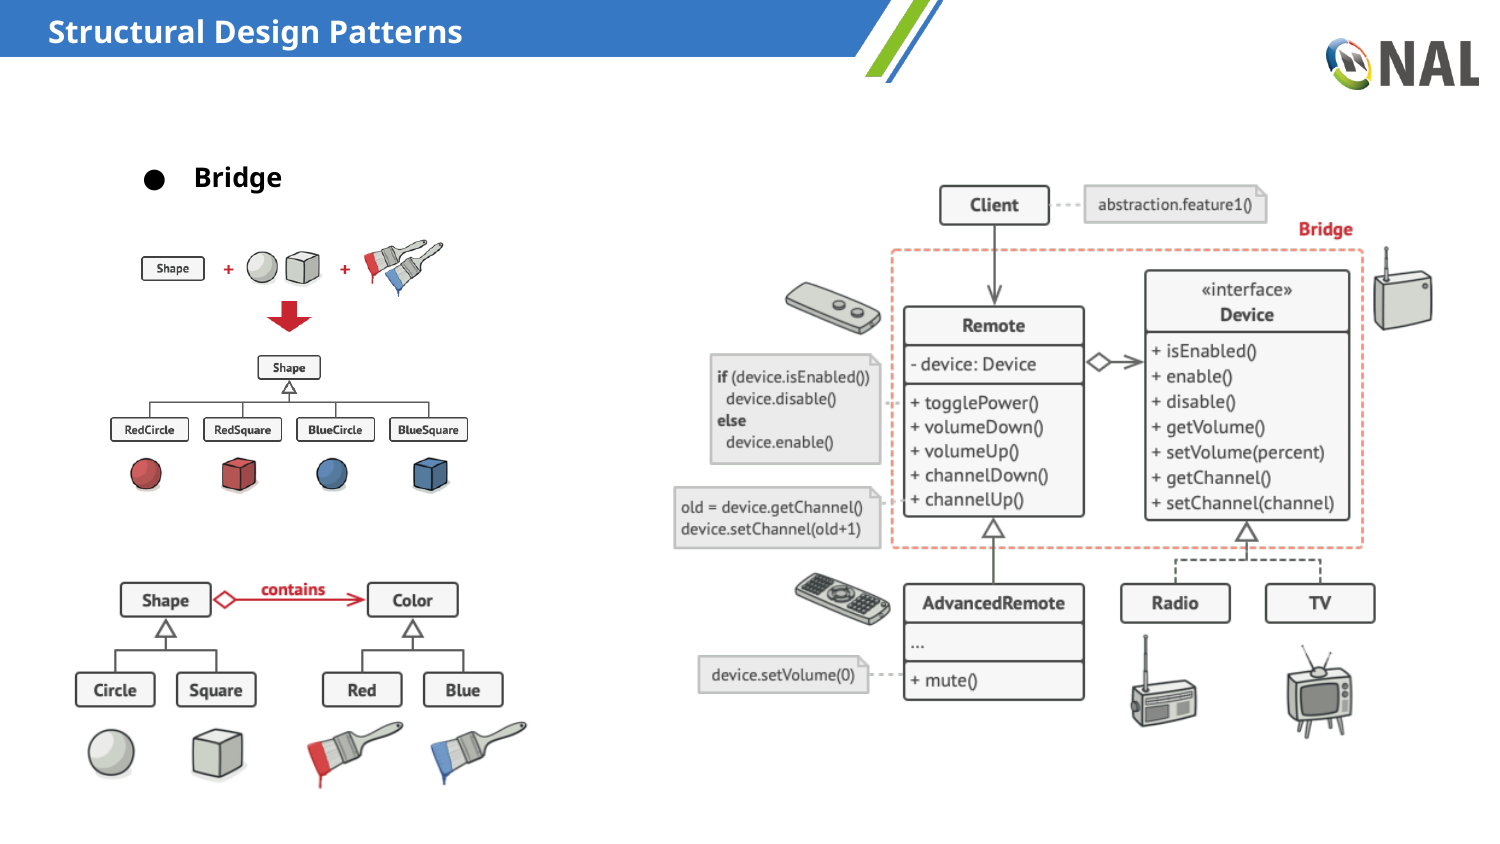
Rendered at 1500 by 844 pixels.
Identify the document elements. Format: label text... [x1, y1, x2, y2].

picture [1326, 38, 1479, 90]
picture [0, 0, 943, 83]
picture [663, 174, 1435, 754]
text_box Bridge [103, 145, 1397, 779]
picture [95, 224, 485, 502]
picture [57, 547, 542, 794]
